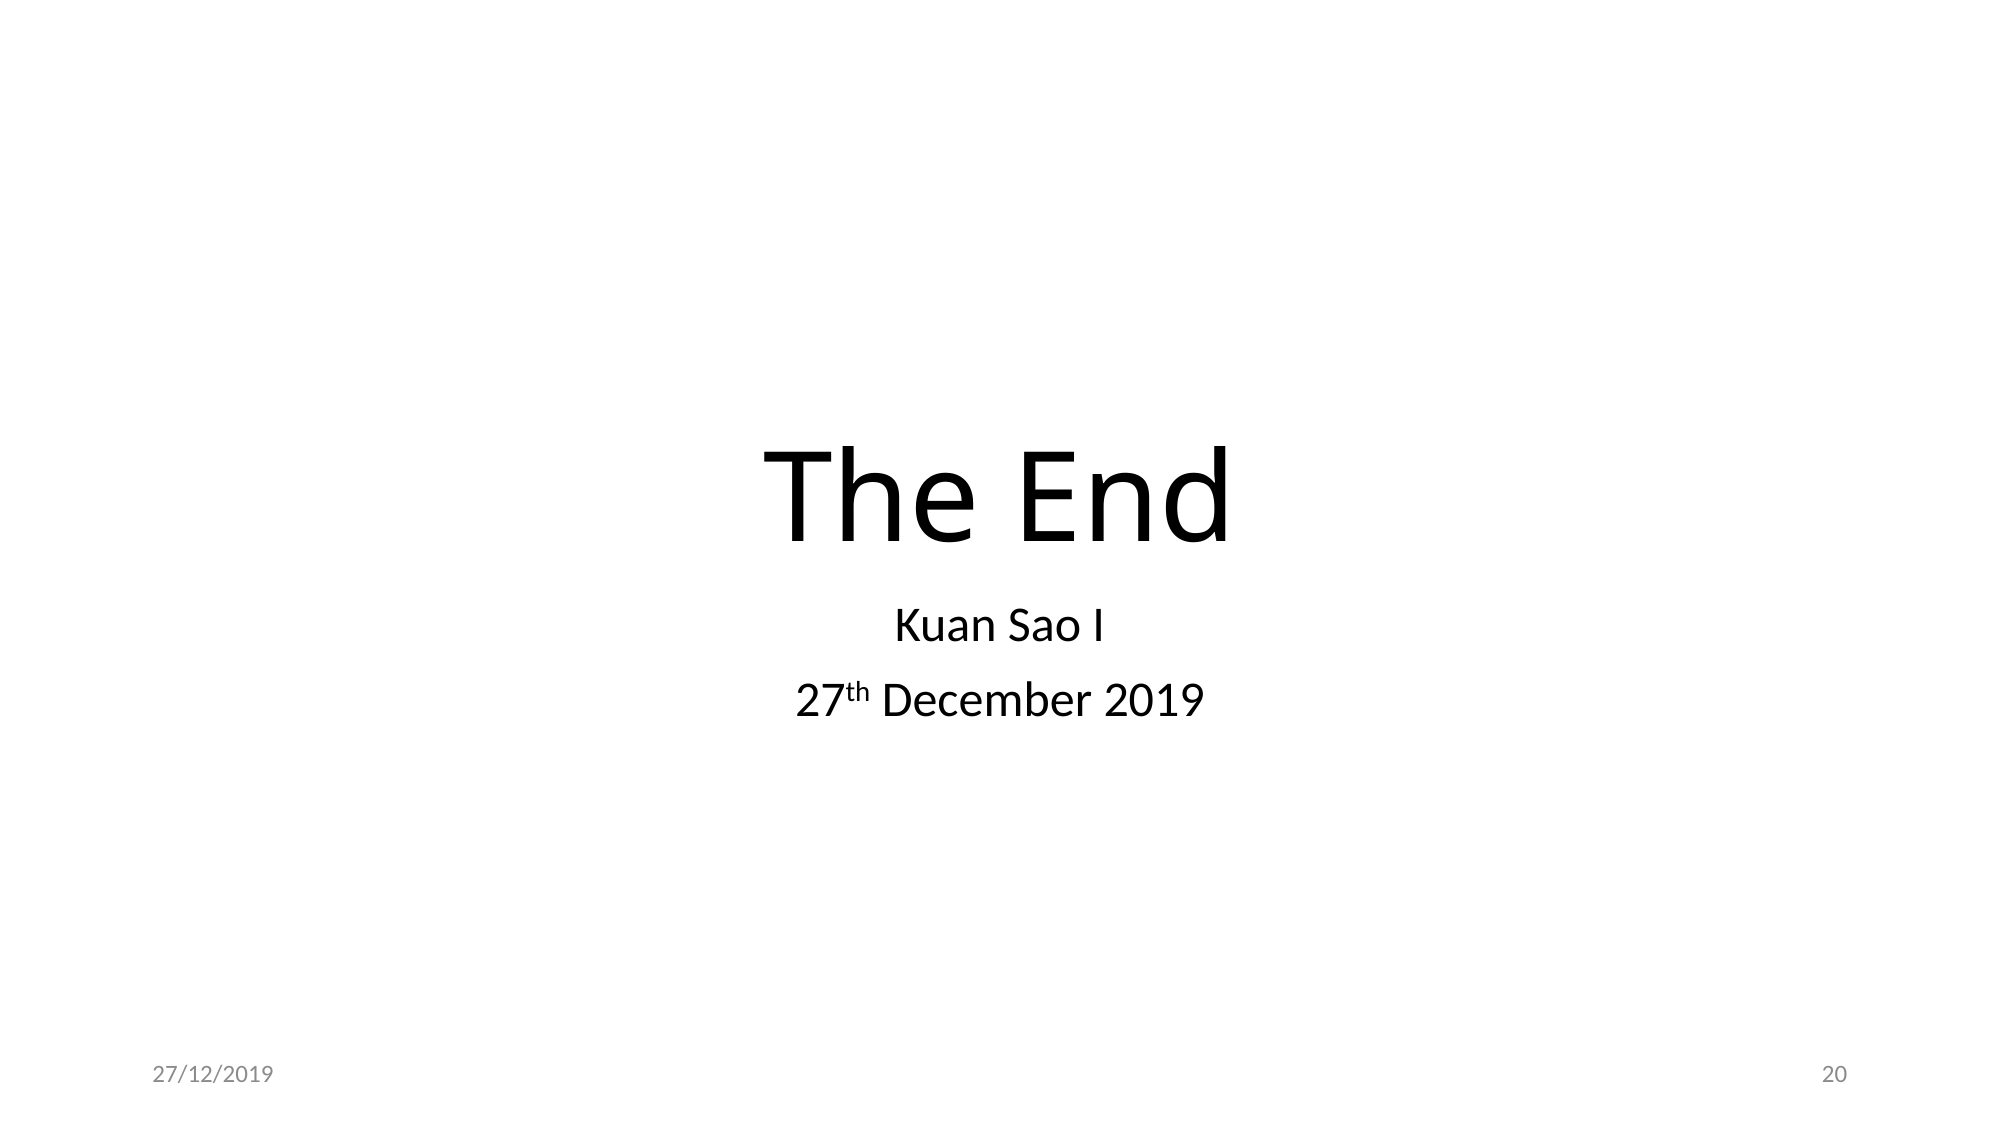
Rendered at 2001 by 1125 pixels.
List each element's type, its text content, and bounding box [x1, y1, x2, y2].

subtitle Kuan Sao I 27th December 2019 [249, 590, 1750, 863]
title The End [249, 184, 1750, 576]
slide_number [137, 1042, 588, 1103]
slide_number 20 [1412, 1042, 1863, 1103]
